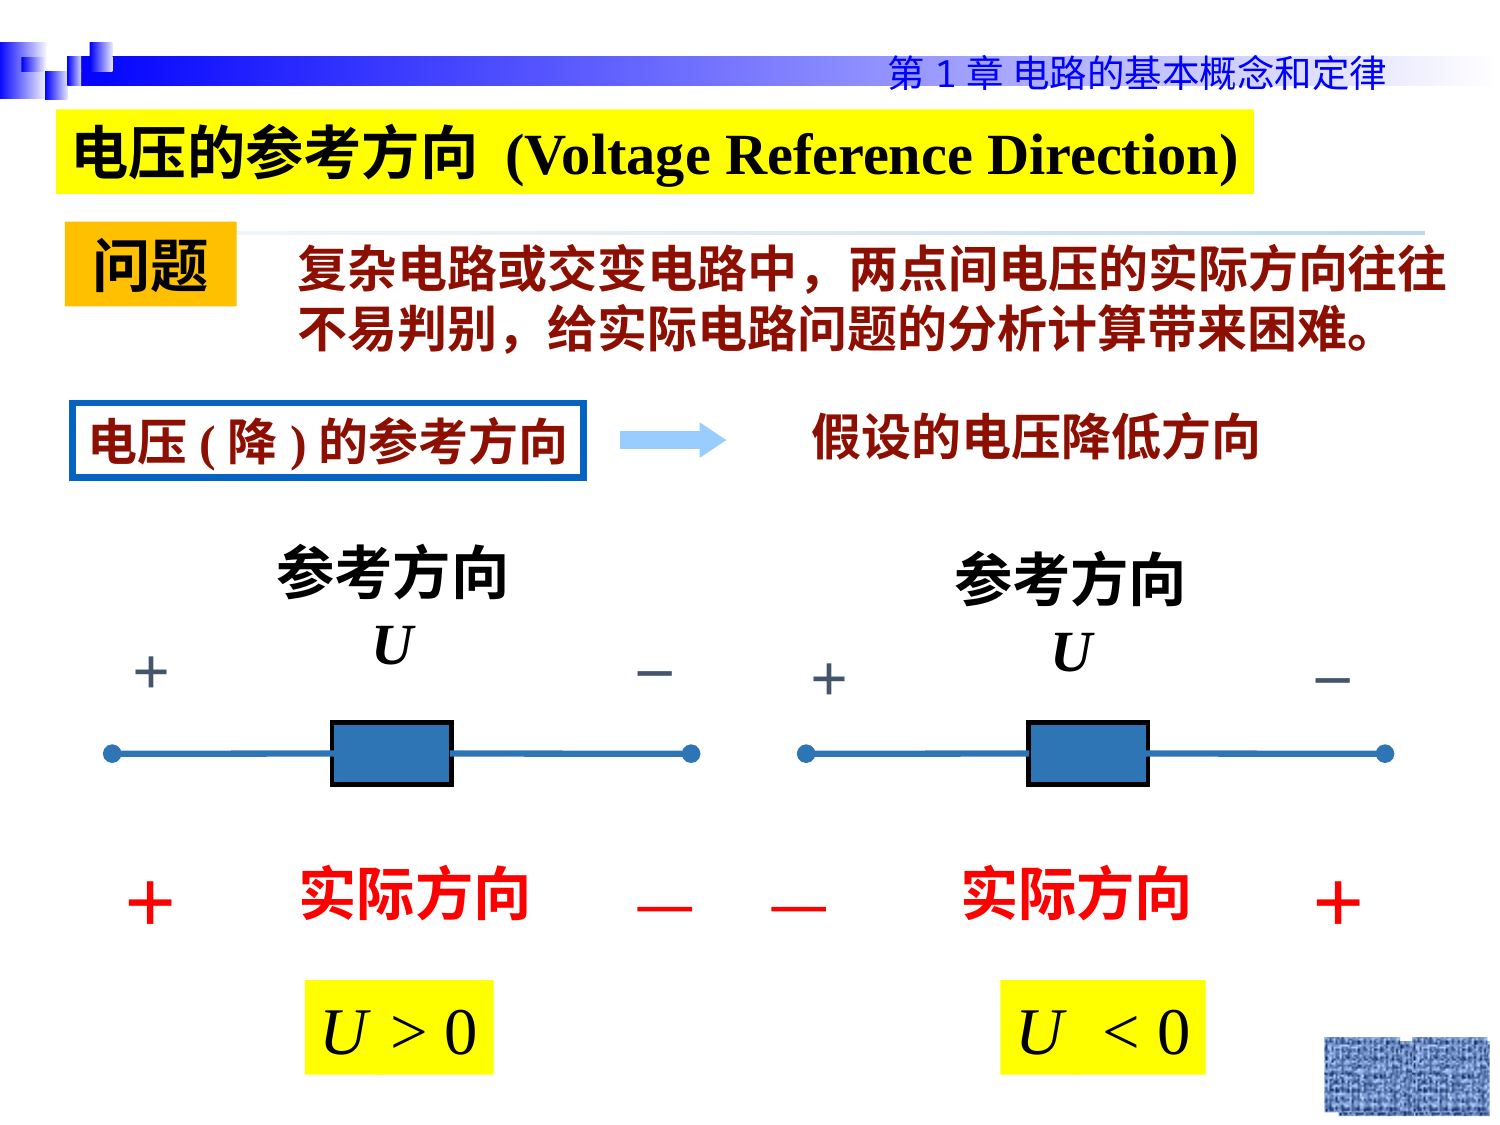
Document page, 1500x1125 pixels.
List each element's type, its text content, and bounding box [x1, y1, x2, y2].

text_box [806, 722, 1386, 785]
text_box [773, 834, 1424, 960]
text_box U [304, 980, 375, 1075]
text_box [771, 57, 775, 85]
text_box [1414, 1041, 1490, 1117]
text_box < 0 [1079, 980, 1206, 1075]
text_box [1412, 1037, 1488, 1113]
text_box 复杂电路或交变电路中，两点间电压的实际方向往往不易判别，给实际电路问题的分析计算带来困难。 [283, 229, 1477, 365]
text_box 电压的参考方向 (Voltage Reference Direction) [55, 109, 1254, 194]
text_box > 0 [375, 980, 494, 1075]
text_box R1 [939, 65, 943, 85]
text_box 问题 [64, 221, 237, 307]
text_box [1324, 1037, 1401, 1113]
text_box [766, 535, 1396, 723]
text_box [112, 722, 692, 785]
text_box [855, 57, 859, 85]
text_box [64, 834, 690, 960]
text_box U [1000, 980, 1079, 1075]
text_box 电压(降)的参考方向 [72, 402, 584, 478]
text_box [1338, 1041, 1414, 1117]
text_box [620, 422, 727, 458]
text_box 假设的电压降低方向 [729, 397, 1344, 473]
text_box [88, 528, 718, 716]
